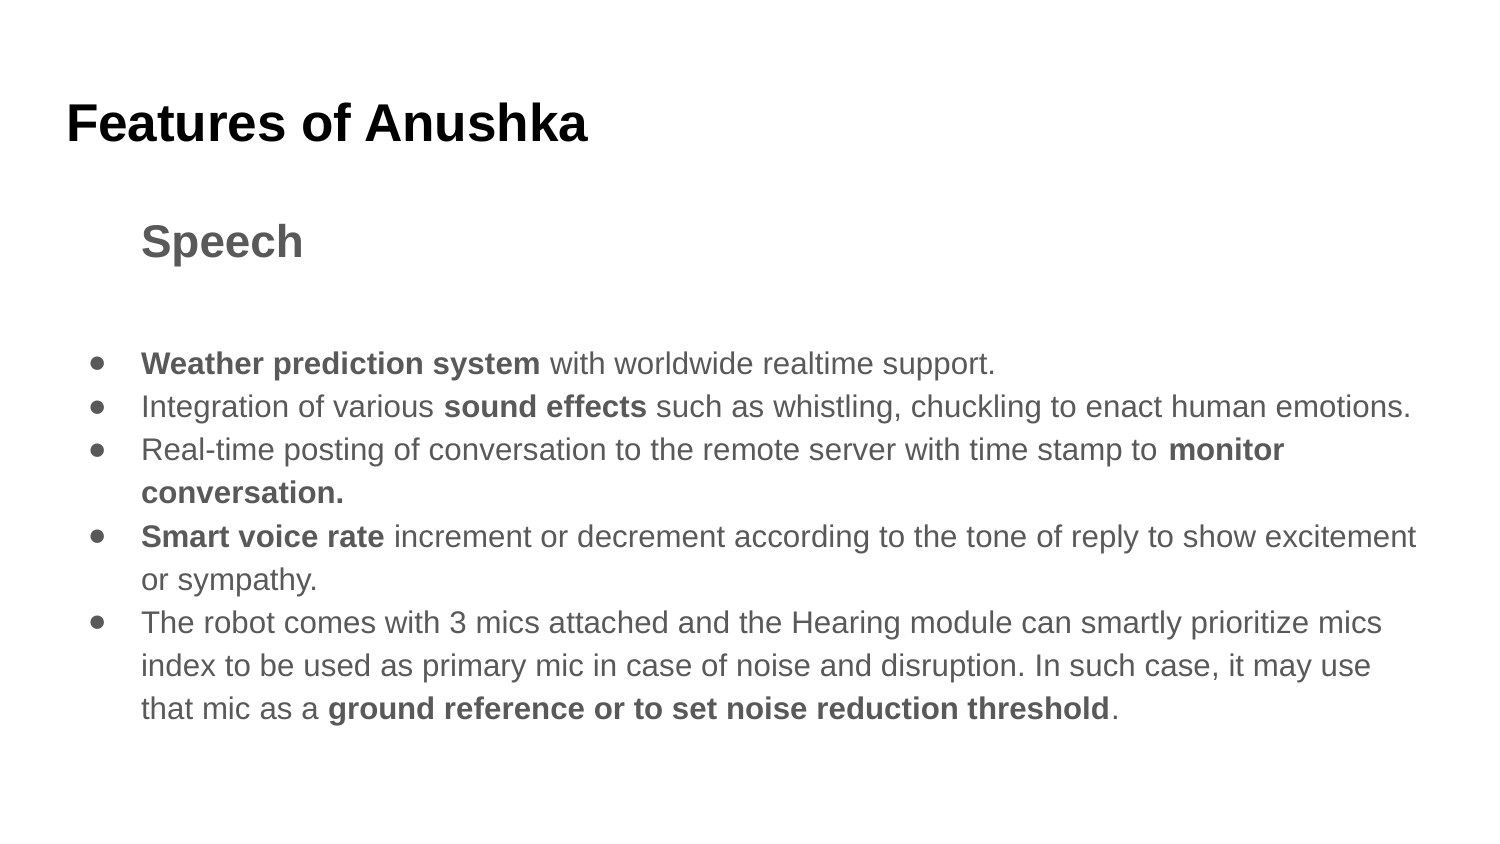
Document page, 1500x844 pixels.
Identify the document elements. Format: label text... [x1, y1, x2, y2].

title Features of Anushka [51, 72, 1449, 167]
list Speech Weather prediction system with worldwide realtime support. Integration of various sound effects such as whistling, chuckling to enact human emotions. Real-time posting of conversation to the remote server with time stamp to monitor conversation. Smart voice rate increment or decrement according to the tone of reply to show excitement or sympathy. The robot comes with 3 mics attached and the Hearing module can smartly prioritize mics index to be used as primary mic in case of noise and disruption. In such case, it may use that mic as a ground reference or to set noise reduction threshold. [51, 189, 1449, 820]
